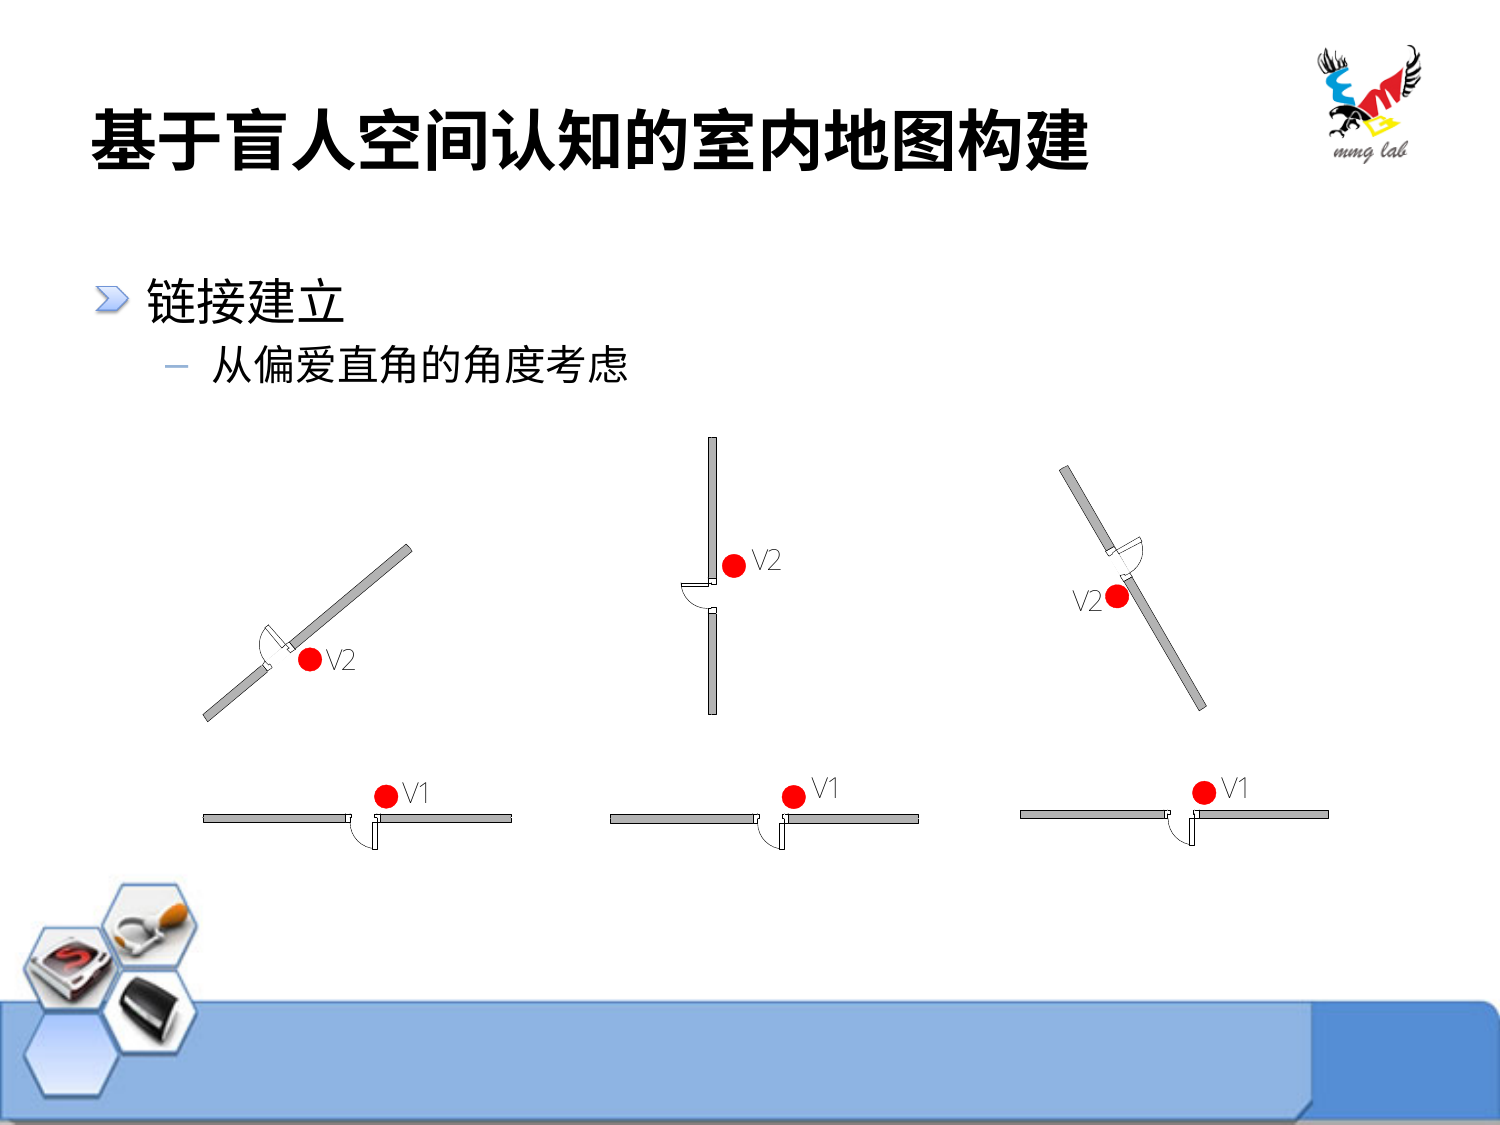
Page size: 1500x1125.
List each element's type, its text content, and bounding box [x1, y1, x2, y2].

list 链接建立 从偏爱直角的角度考虑 [75, 262, 1425, 1005]
title 基于盲人空间认知的室内地图构建 [75, 45, 1425, 233]
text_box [578, 386, 951, 894]
picture [0, 1, 1500, 1125]
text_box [985, 386, 1359, 894]
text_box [170, 386, 544, 894]
